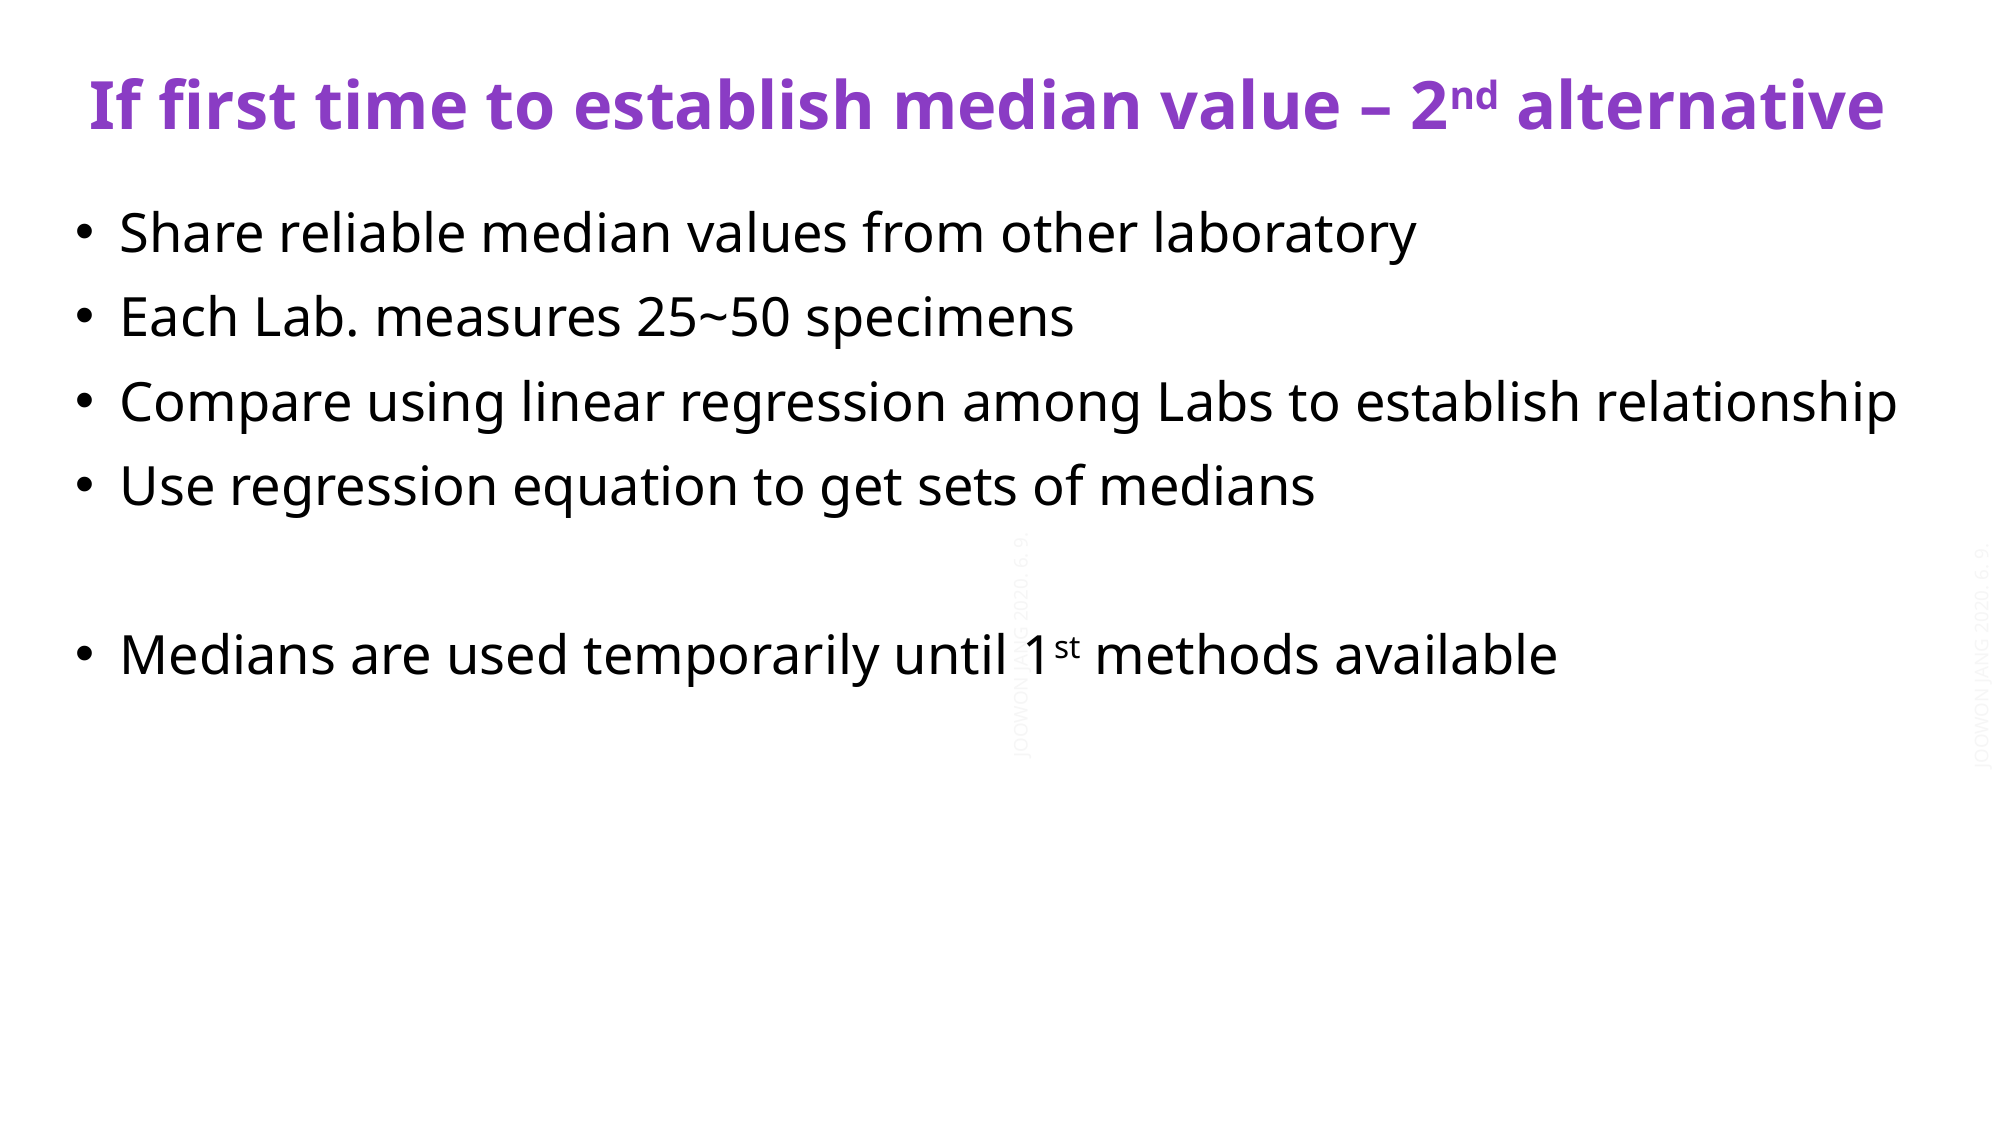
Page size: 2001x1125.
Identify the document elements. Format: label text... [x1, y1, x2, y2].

text_box If first time to establish median value – 2nd alternative [0, 55, 2000, 150]
text_box Share reliable median values from other laboratory Each Lab. measures 25~50 specimens Compare using linear regression among Labs to establish relationship Use regression equation to get sets of medians Medians are used temporarily until 1st methods available [60, 171, 1915, 693]
